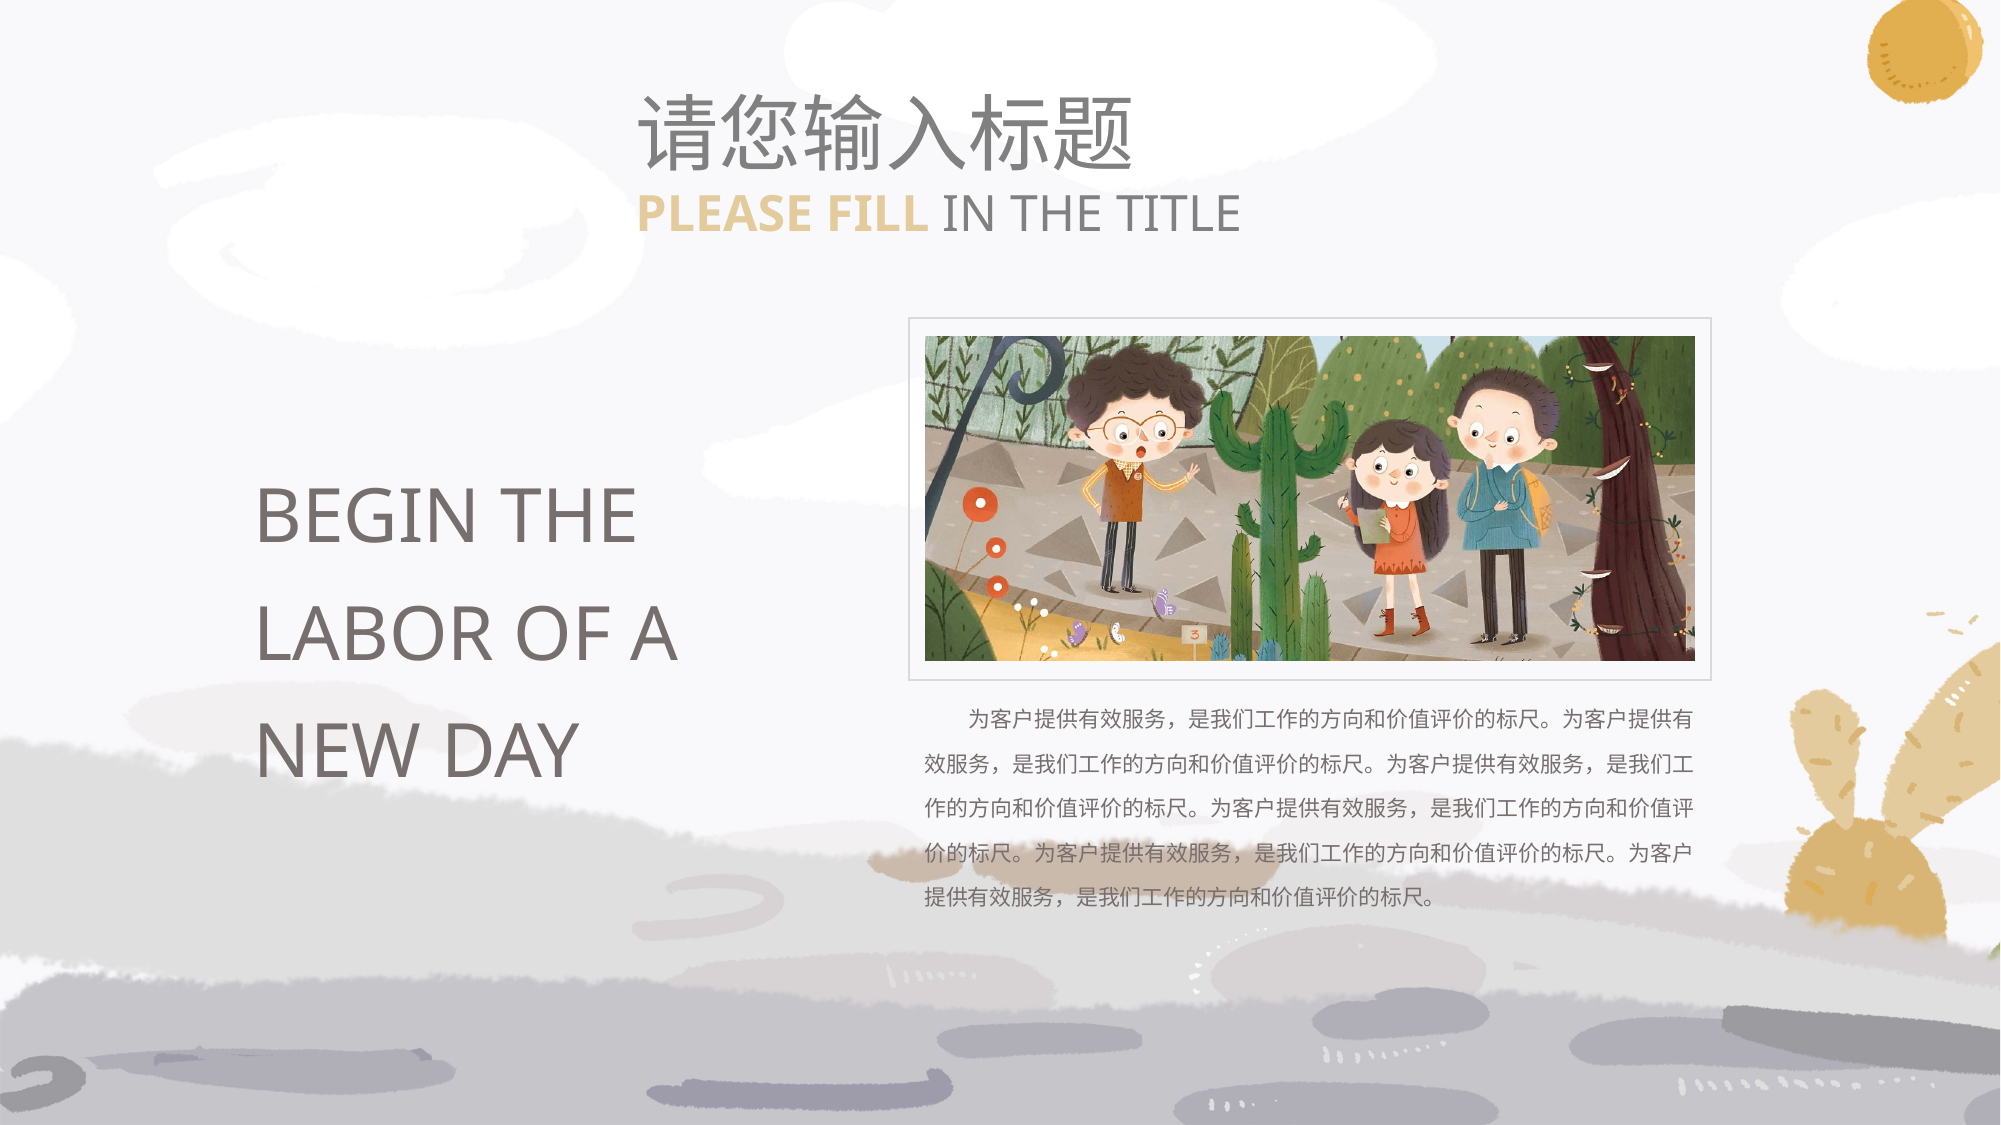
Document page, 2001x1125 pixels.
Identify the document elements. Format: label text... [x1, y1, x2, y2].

text_box 请您输入标题 PLEASE FILL IN THE TITLE [620, 74, 1380, 249]
picture [0, 0, 2001, 1125]
text_box BEGIN THE LABOR OF A NEW DAY [238, 433, 759, 800]
text_box 为客户提供有效服务，是我们工作的方向和价值评价的标尺。为客户提供有效服务，是我们工作的方向和价值评价的标尺。为客户提供有效服务，是我们工作的方向和价值评价的标尺。为客户提供有效服务，是我们工作的方向和价值评价的标尺。为客户提供有效服务，是我们工作的方向和价值评价的标尺。为客户提供有效服务，是我们工作的方向和价值评价的标尺。 [909, 681, 1710, 918]
text_box [908, 317, 1712, 681]
